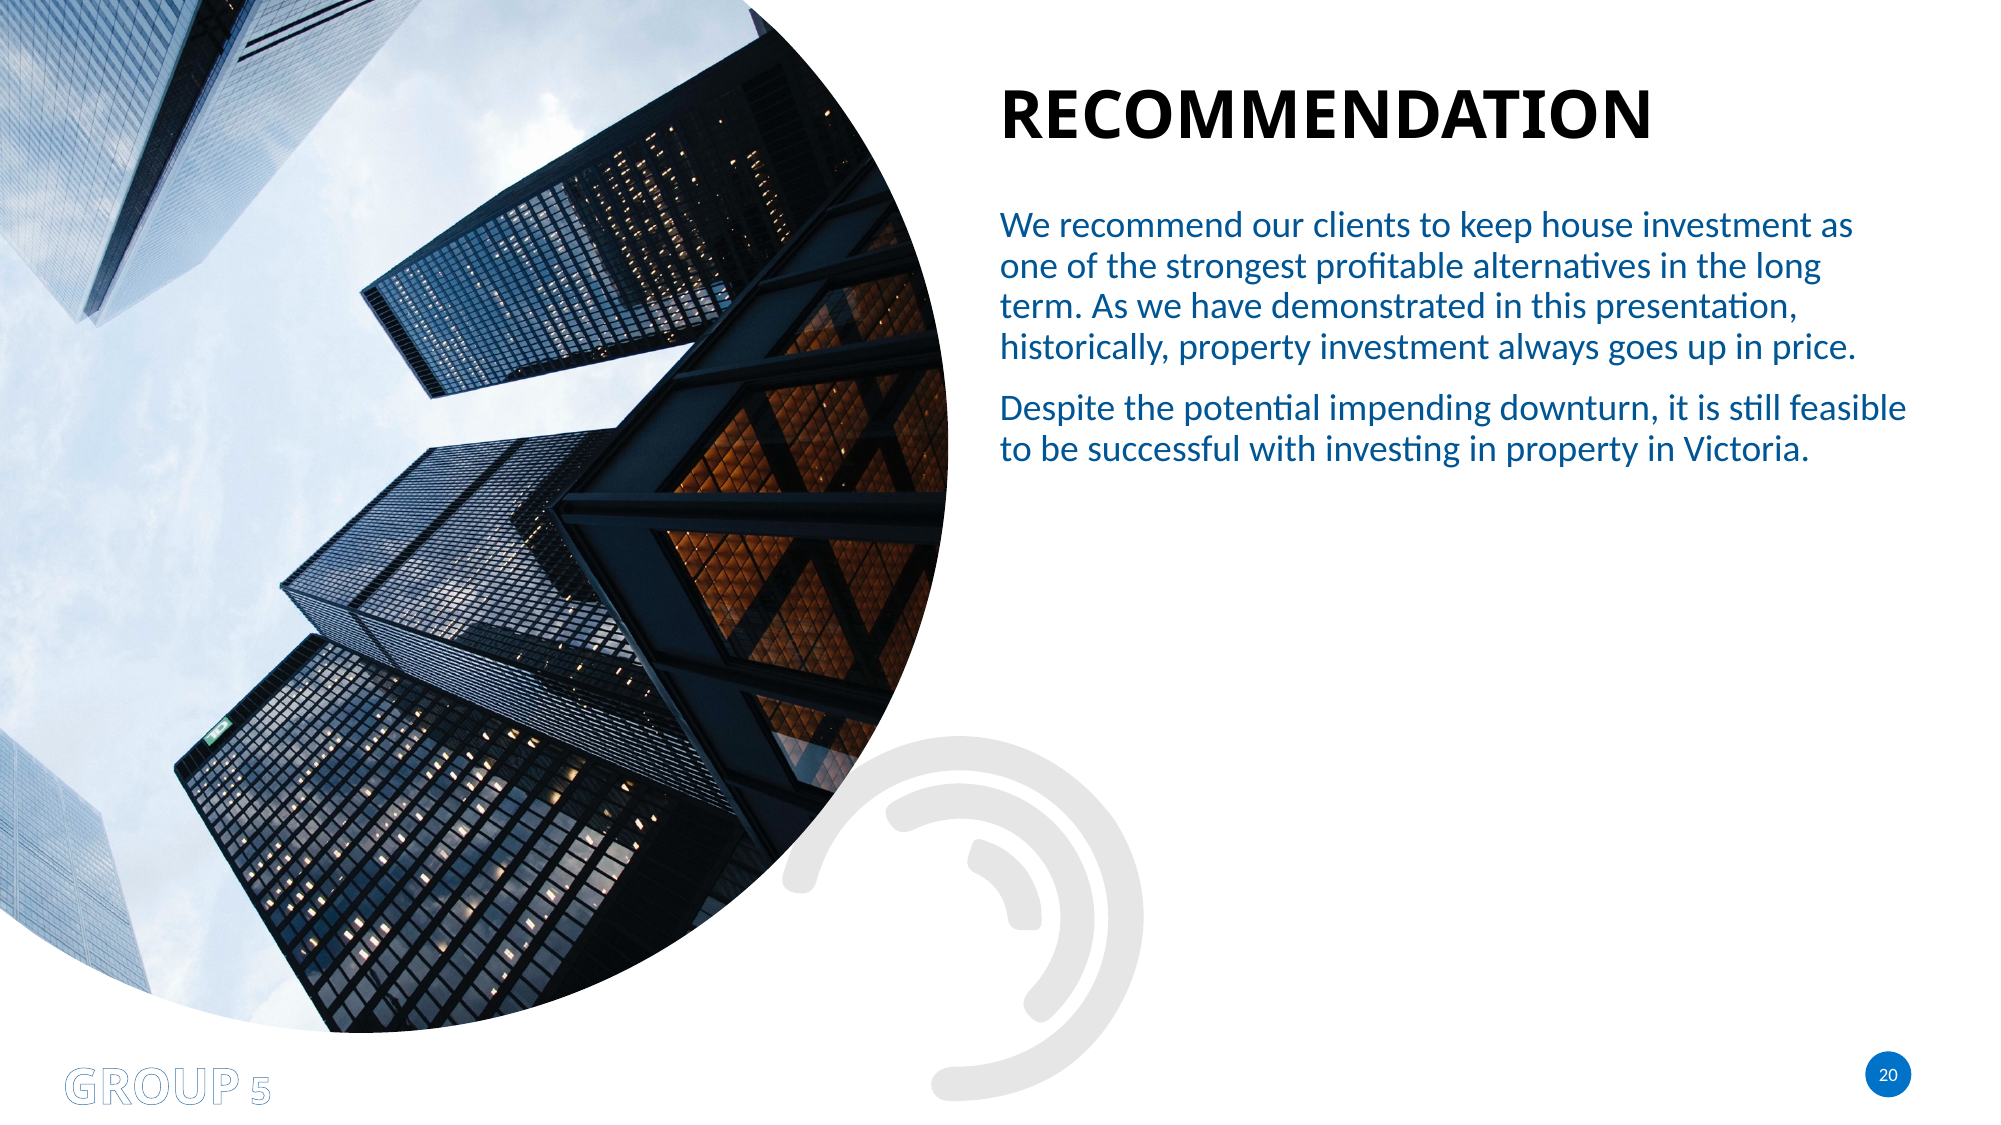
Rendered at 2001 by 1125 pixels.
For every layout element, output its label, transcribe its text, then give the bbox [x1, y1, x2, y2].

title RECOMMENDATION [999, 47, 1810, 205]
slide_number 20 [1864, 1059, 1913, 1090]
picture [0, 0, 992, 1033]
list We recommend our clients to keep house investment as one of the strongest profitable alternatives in the long term. As we have demonstrated in this presentation, historically, property investment always goes up in price. Despite the potential impending downturn, it is still feasible to be successful with investing in property in Victoria. [999, 205, 1913, 920]
